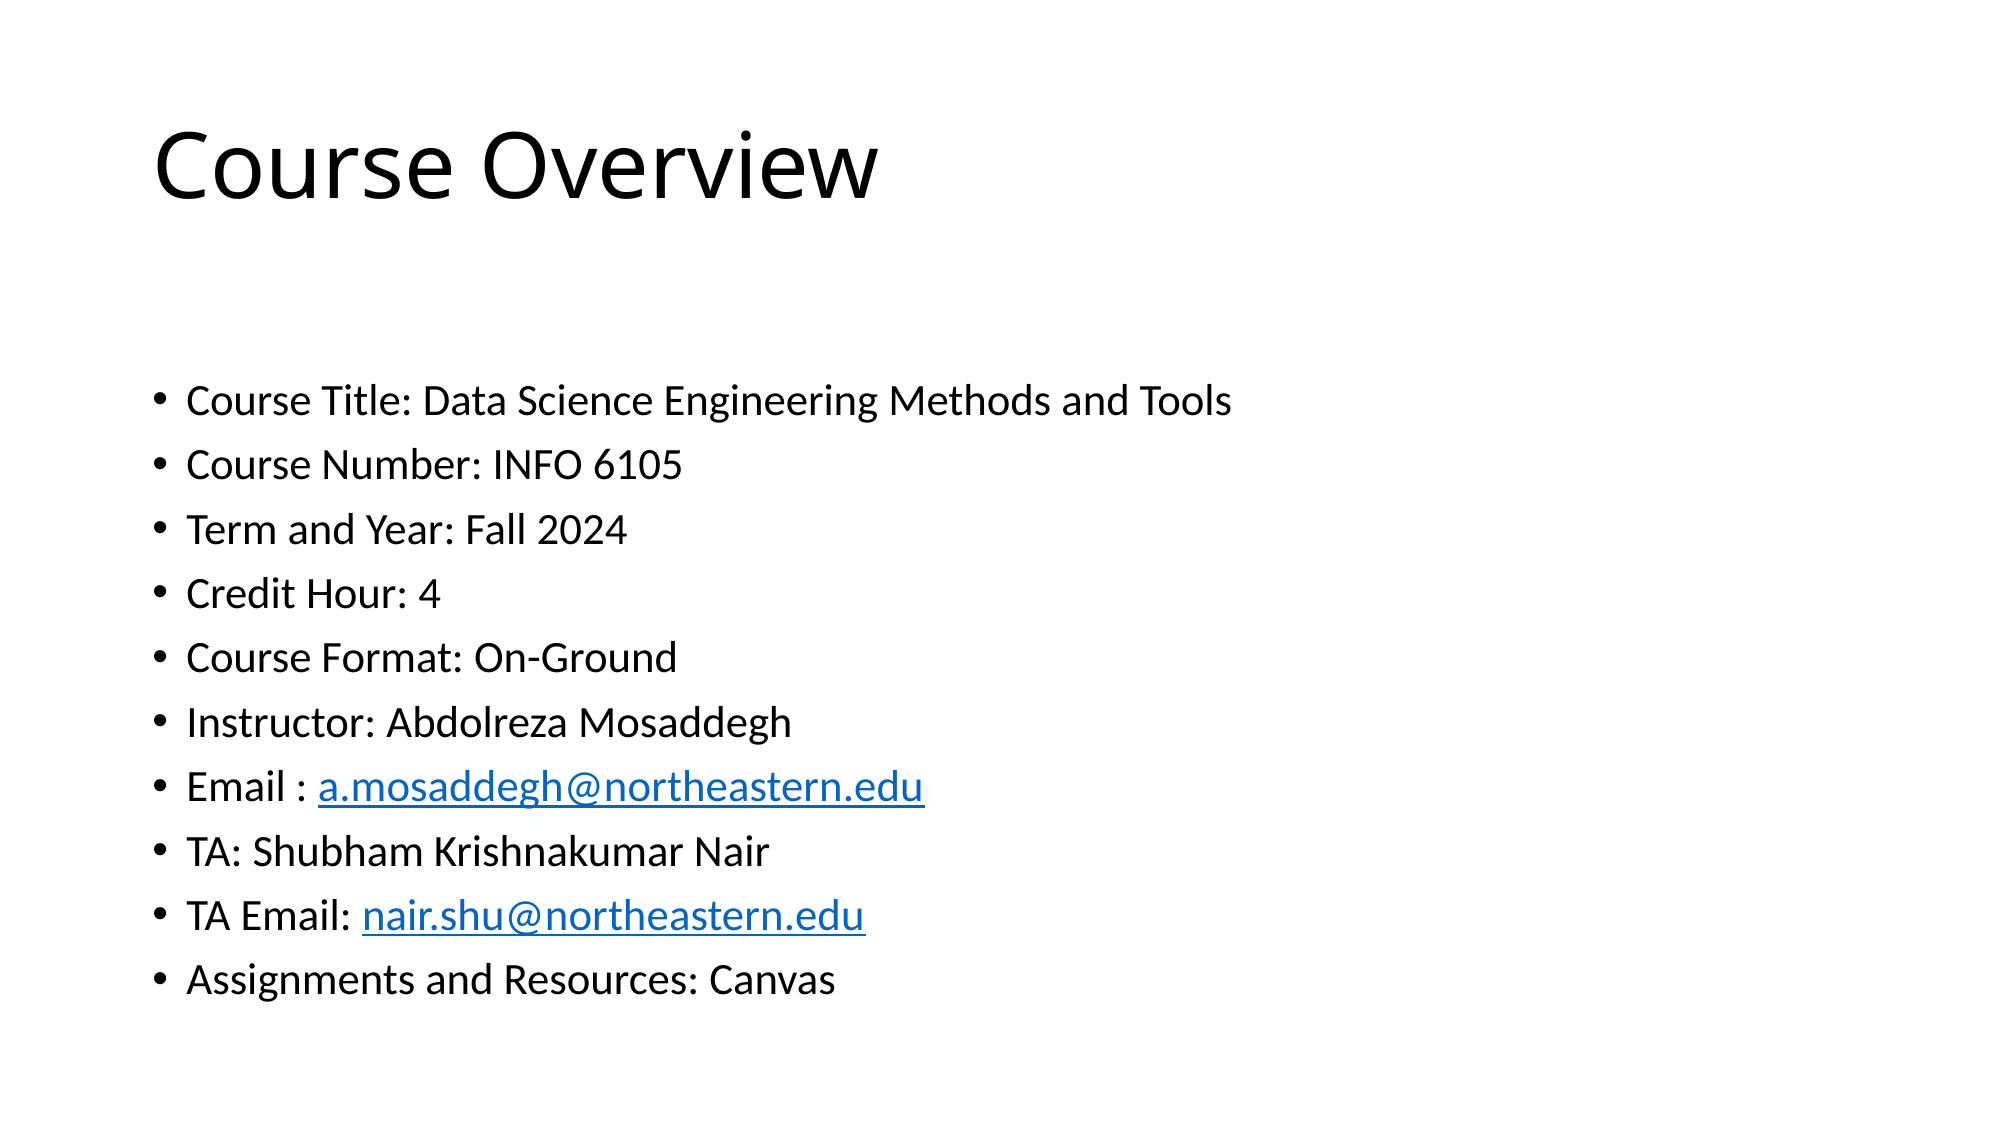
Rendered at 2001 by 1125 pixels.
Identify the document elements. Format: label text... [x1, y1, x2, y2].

title Course Overview [137, 59, 1863, 278]
list Course Title: Data Science Engineering Methods and Tools Course Number: INFO 6105 Term and Year: Fall 2024 Credit Hour: 4 Course Format: On-Ground Instructor: Abdolreza Mosaddegh Email : a.mosaddegh@northeastern.edu TA: Shubham Krishnakumar Nair TA Email: nair.shu@northeastern.edu Assignments and Resources: Canvas [137, 299, 1863, 1014]
